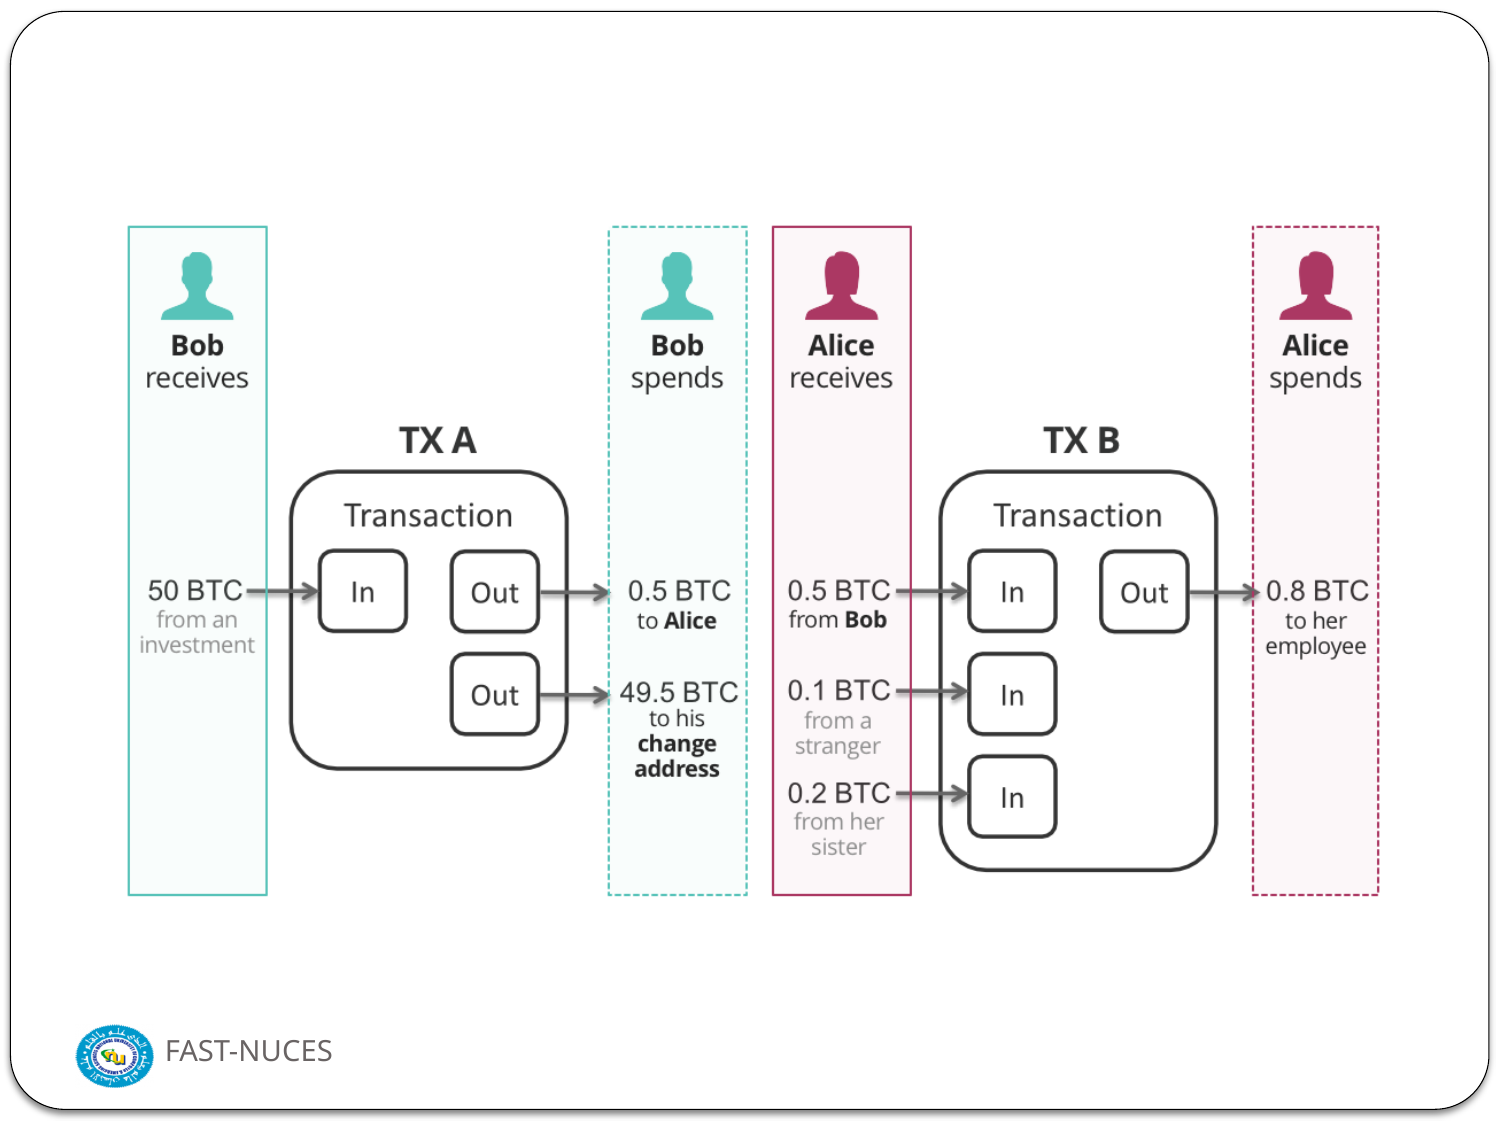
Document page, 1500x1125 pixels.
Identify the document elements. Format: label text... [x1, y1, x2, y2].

picture [91, 1038, 138, 1075]
picture [123, 1060, 154, 1088]
text_box FAST-NUCES [149, 1012, 800, 1088]
picture [74, 1024, 154, 1088]
picture [68, 212, 1446, 911]
